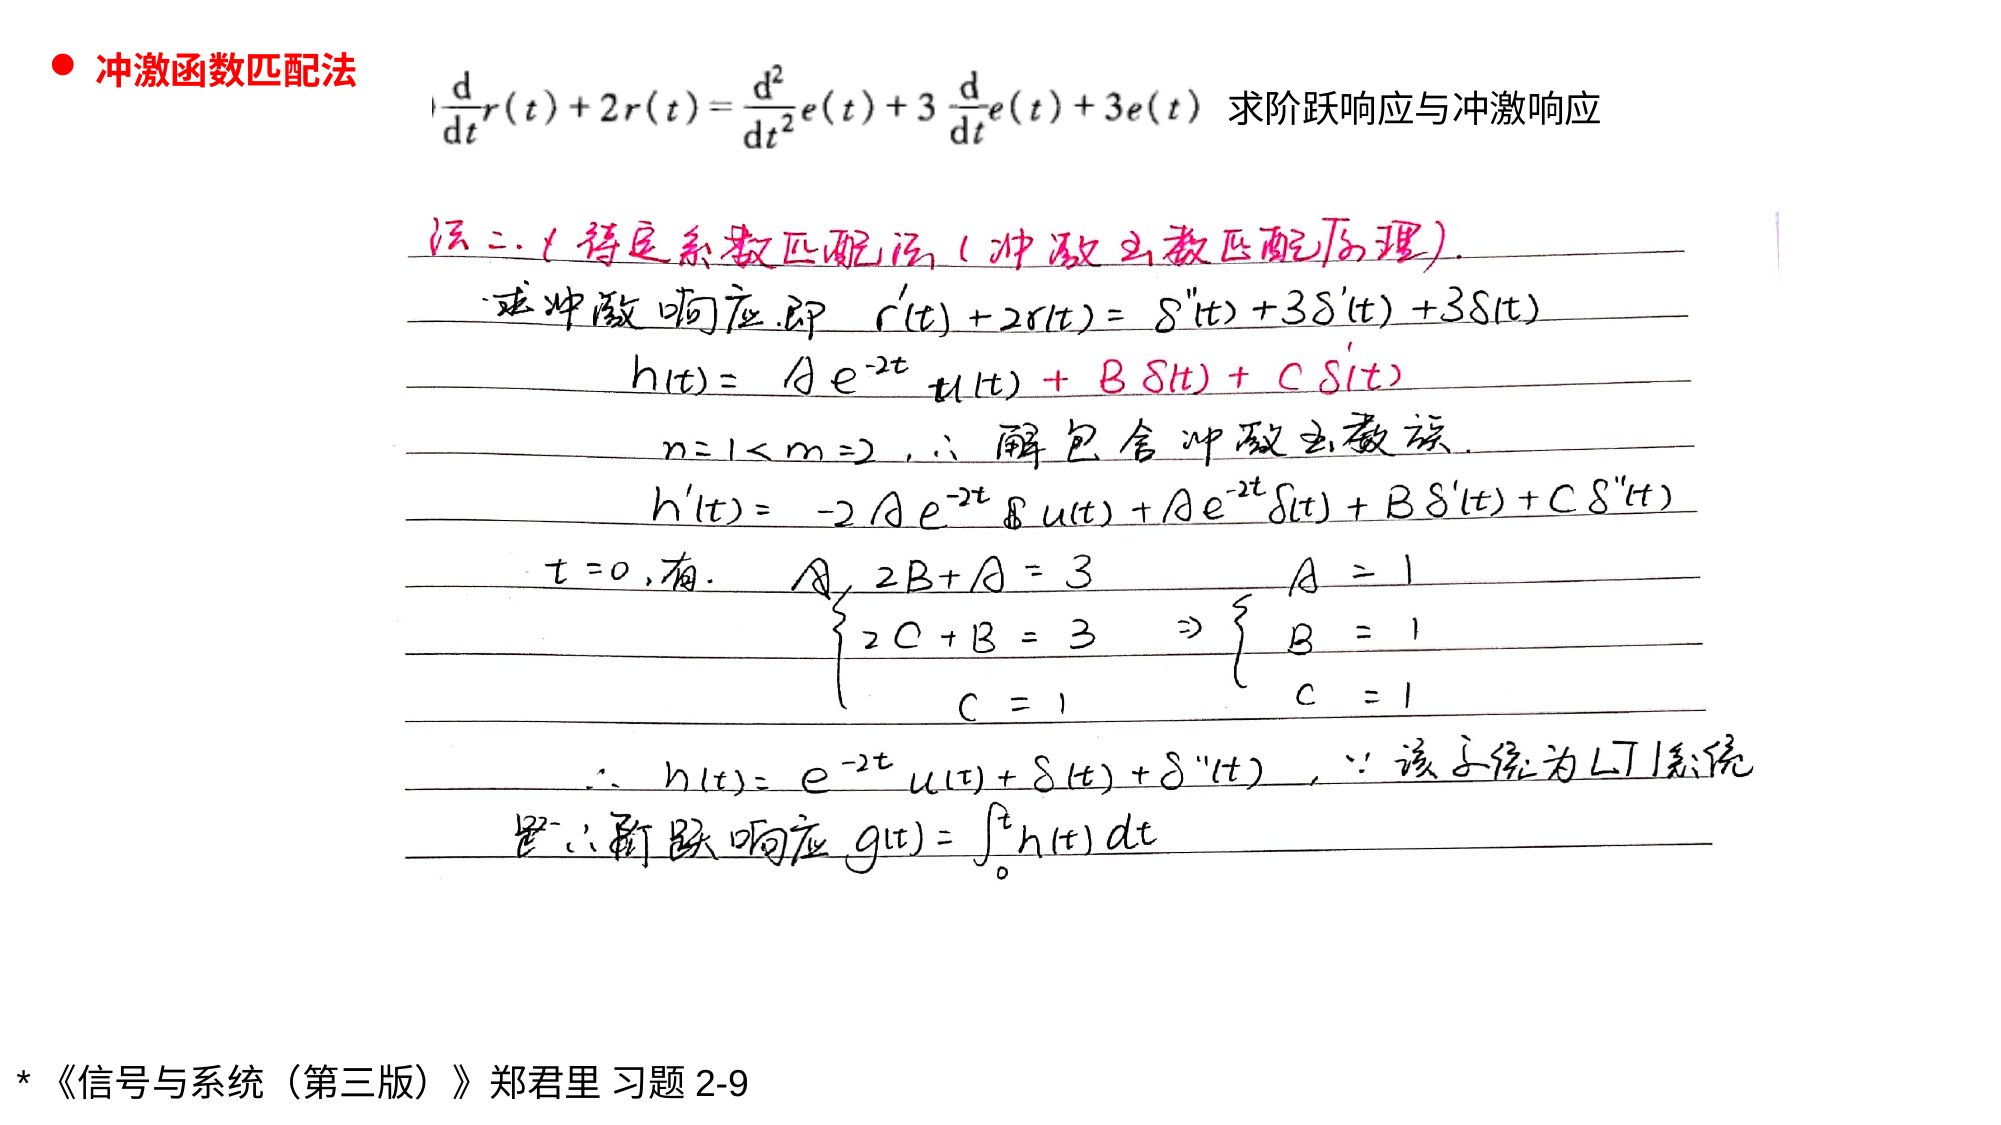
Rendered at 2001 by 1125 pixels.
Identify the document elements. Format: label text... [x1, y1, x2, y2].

picture [432, 63, 1204, 153]
text_box 求阶跃响应与冲激响应 [1212, 77, 1644, 138]
text_box *《信号与系统（第三版）》郑君里 习题2-9 [1, 1051, 764, 1112]
picture [378, 212, 1779, 884]
text_box 冲激函数匹配法 [34, 39, 399, 100]
